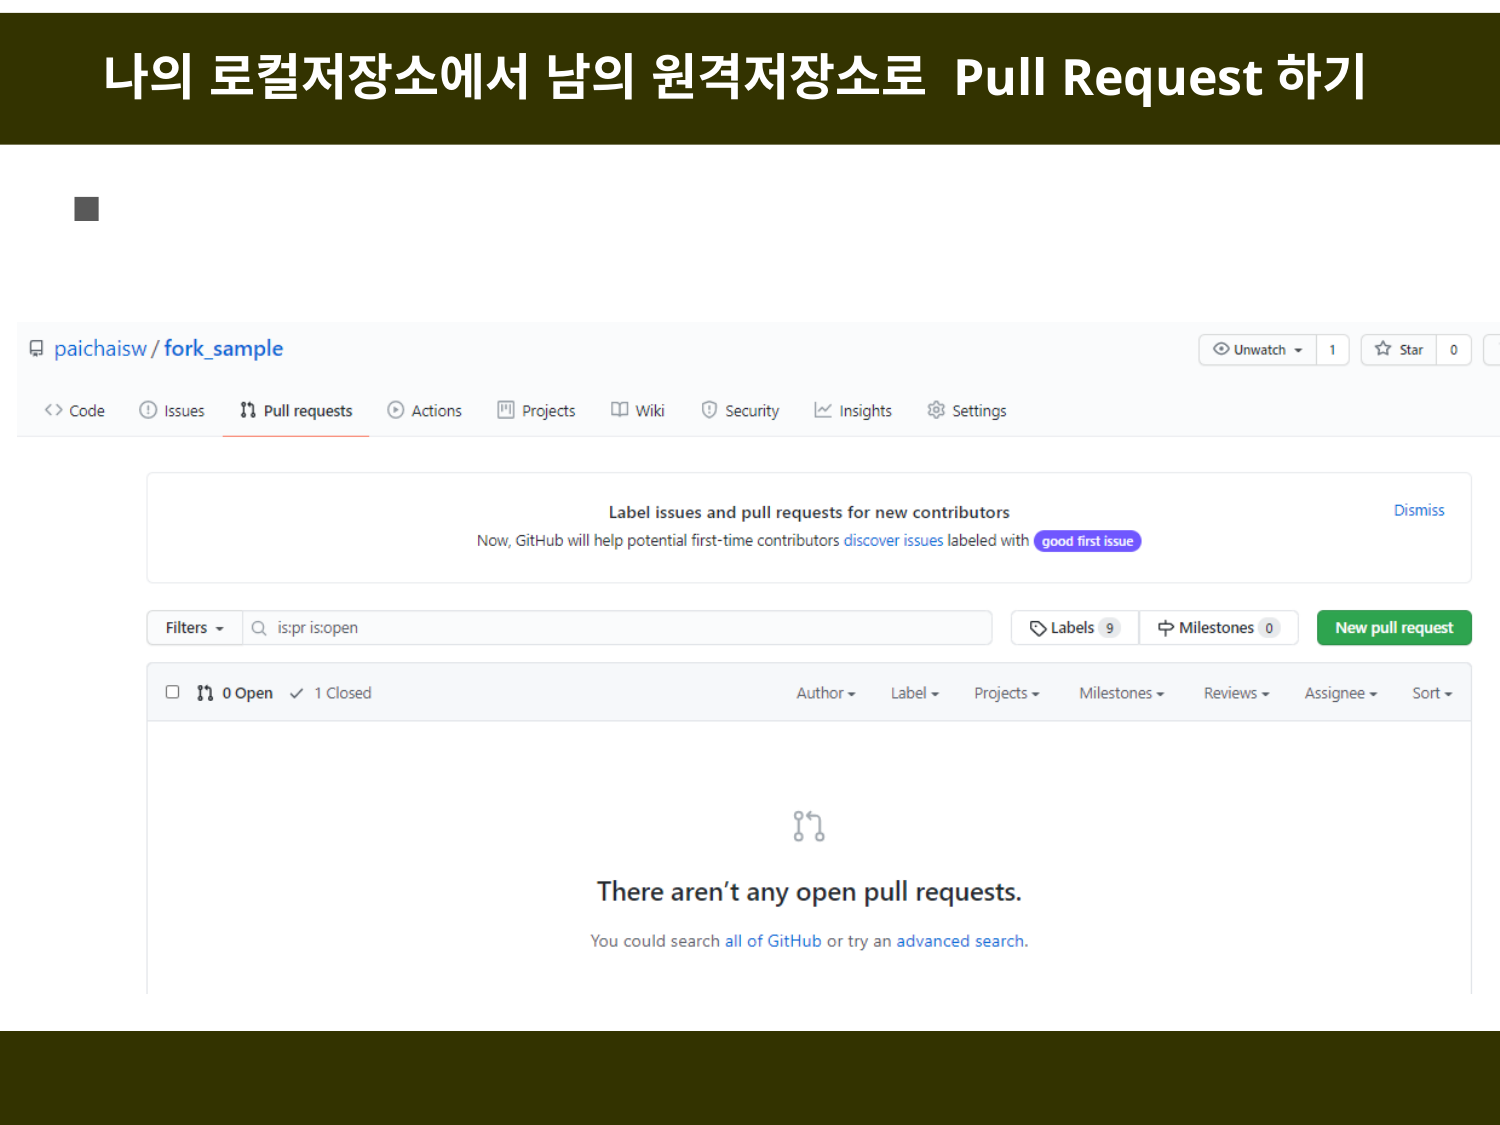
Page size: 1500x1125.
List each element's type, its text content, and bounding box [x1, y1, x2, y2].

text_box [56, 156, 1474, 322]
picture [17, 322, 1500, 994]
title 나의 로컬저장소에서 남의 원격저장소로 Pull Request하기 [88, 31, 1441, 126]
